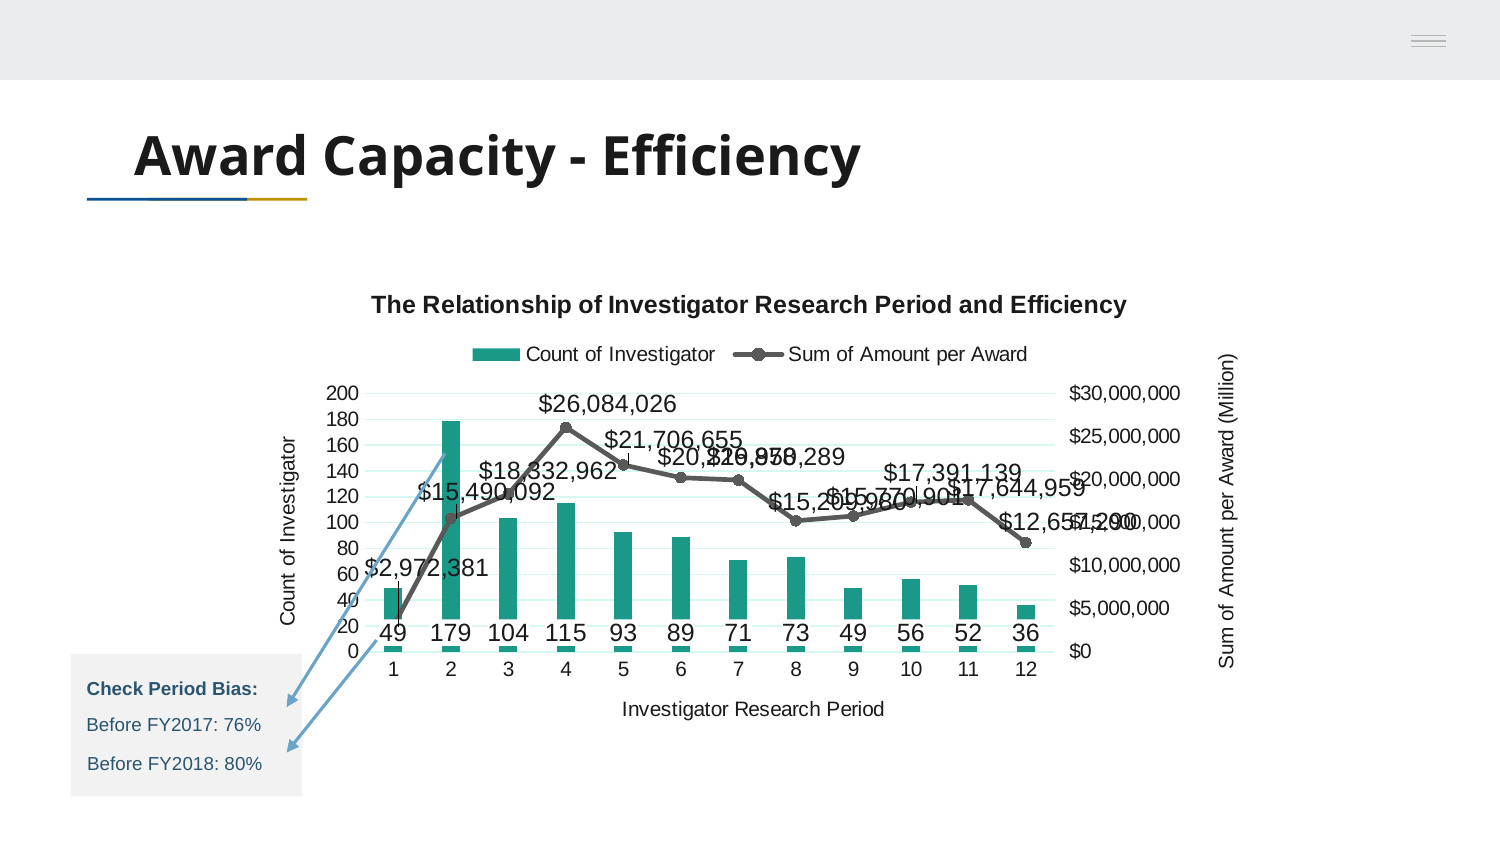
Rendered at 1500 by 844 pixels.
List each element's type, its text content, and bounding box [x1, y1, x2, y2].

text_box [69, 652, 304, 798]
text_box Check Period Bias: [71, 669, 237, 707]
title Award Capacity - Efficiency [119, 106, 1381, 194]
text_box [286, 639, 377, 753]
text_box Before FY2017: 76% [71, 707, 237, 743]
text_box Before FY2018: 80% [72, 744, 278, 782]
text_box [286, 453, 446, 708]
chart [242, 266, 1258, 752]
